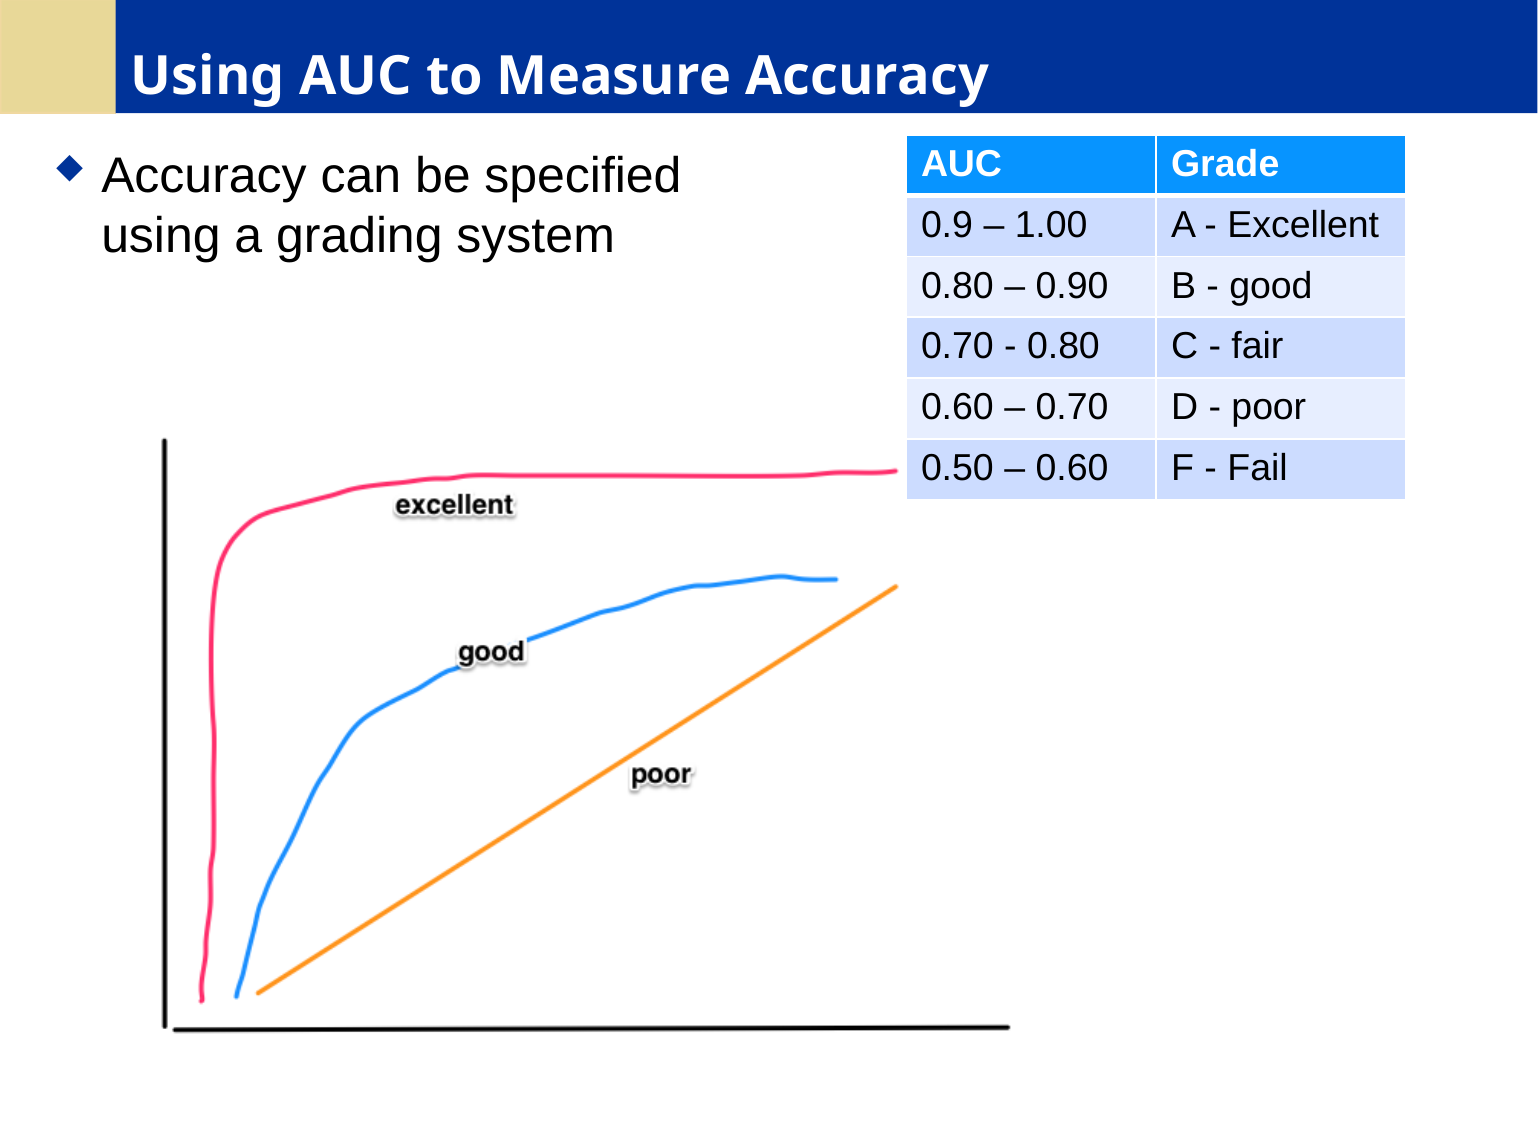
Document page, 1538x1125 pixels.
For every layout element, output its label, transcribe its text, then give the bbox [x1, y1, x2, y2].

table_cell C - fair [1157, 318, 1405, 377]
table_cell 0.50 – 0.60 [1042, 440, 1155, 499]
table_cell 0.9 – 1.00 [907, 198, 1155, 256]
table_cell F - Fail [1157, 440, 1405, 499]
list Accuracy can be specified using a grading system [38, 134, 820, 513]
picture [0, 0, 115, 114]
table_header Grade [1157, 136, 1405, 193]
table_cell 0.80 – 0.90 [907, 257, 1155, 316]
table_header AUC [907, 136, 1155, 193]
table_cell 0.70 - 0.80 [907, 318, 1155, 377]
title Using AUC to Measure Accuracy [115, 0, 1538, 114]
picture [95, 412, 1038, 1060]
table_cell D - poor [1157, 379, 1405, 438]
table_cell B - good [1157, 257, 1405, 316]
table_cell A - Excellent [1157, 198, 1405, 256]
table_cell 0.60 – 0.70 [907, 379, 1155, 438]
